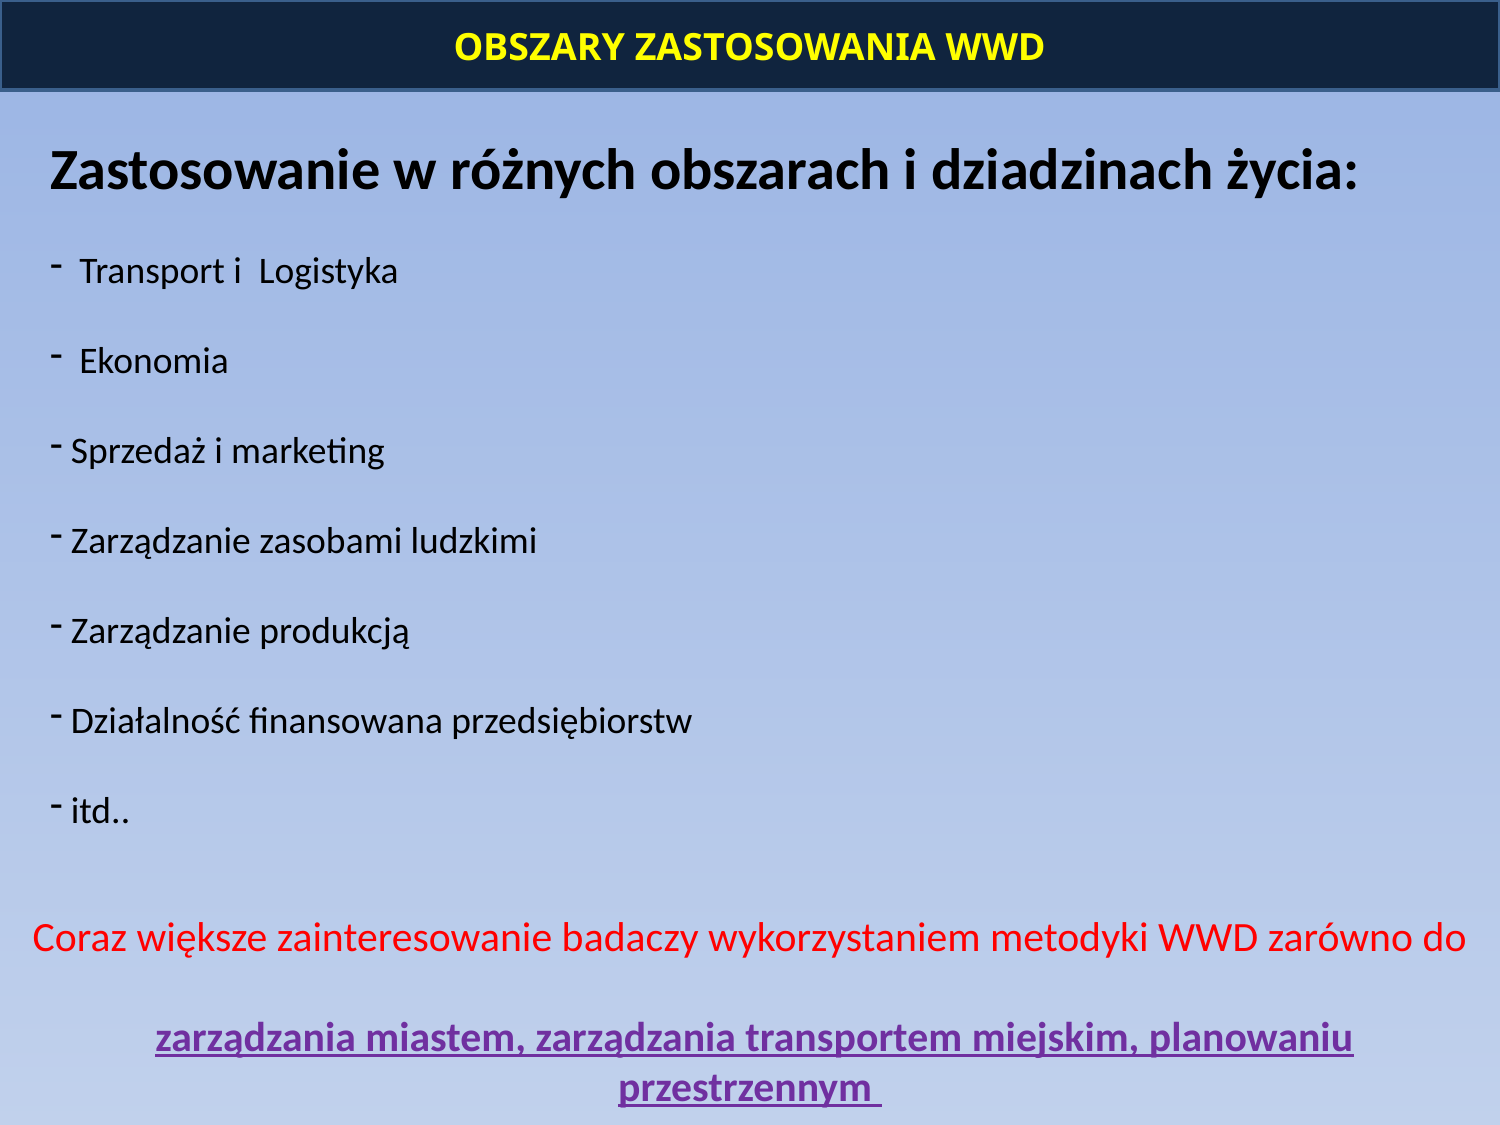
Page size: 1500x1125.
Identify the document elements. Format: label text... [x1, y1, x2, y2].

text_box Zastosowanie w różnych obszarach i dziadzinach życia: Transport i Logistyka Ekonomia Sprzedaż i marketing Zarządzanie zasobami ludzkimi Zarządzanie produkcją Działalność finansowana przedsiębiorstw itd.. [35, 123, 1442, 839]
text_box Coraz większe zainteresowanie badaczy wykorzystaniem metodyki WWD zarówno do zarządzania miastem, zarządzania transportem miejskim, planowaniu przestrzennym [0, 902, 1500, 1118]
text_box OBSZARY ZASTOSOWANIA WWD [0, 0, 1500, 92]
